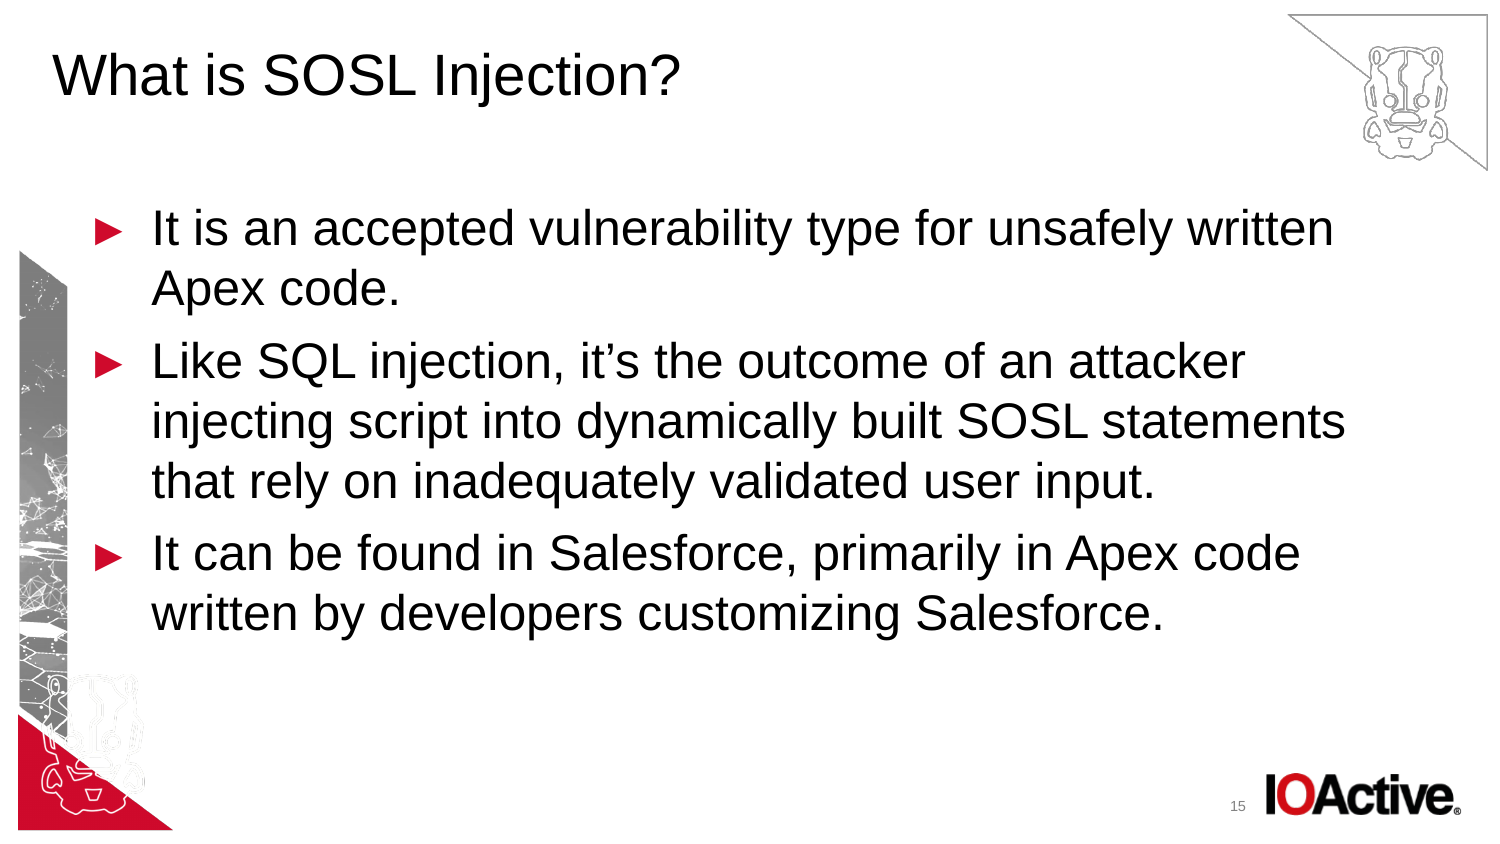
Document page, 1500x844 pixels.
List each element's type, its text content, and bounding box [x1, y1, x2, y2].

title What is SOSL Injection? [52, 46, 1354, 185]
picture [1287, 13, 1488, 171]
picture [17, 673, 173, 831]
list It is an accepted vulnerability type for unsafely written Apex code. Like SQL injection, it’s the outcome of an attacker injecting script into dynamically built SOSL statements that rely on inadequately validated user input. It can be found in Salesforce, primarily in Apex code written by developers customizing Salesforce. [80, 188, 1415, 762]
picture [1263, 769, 1464, 820]
